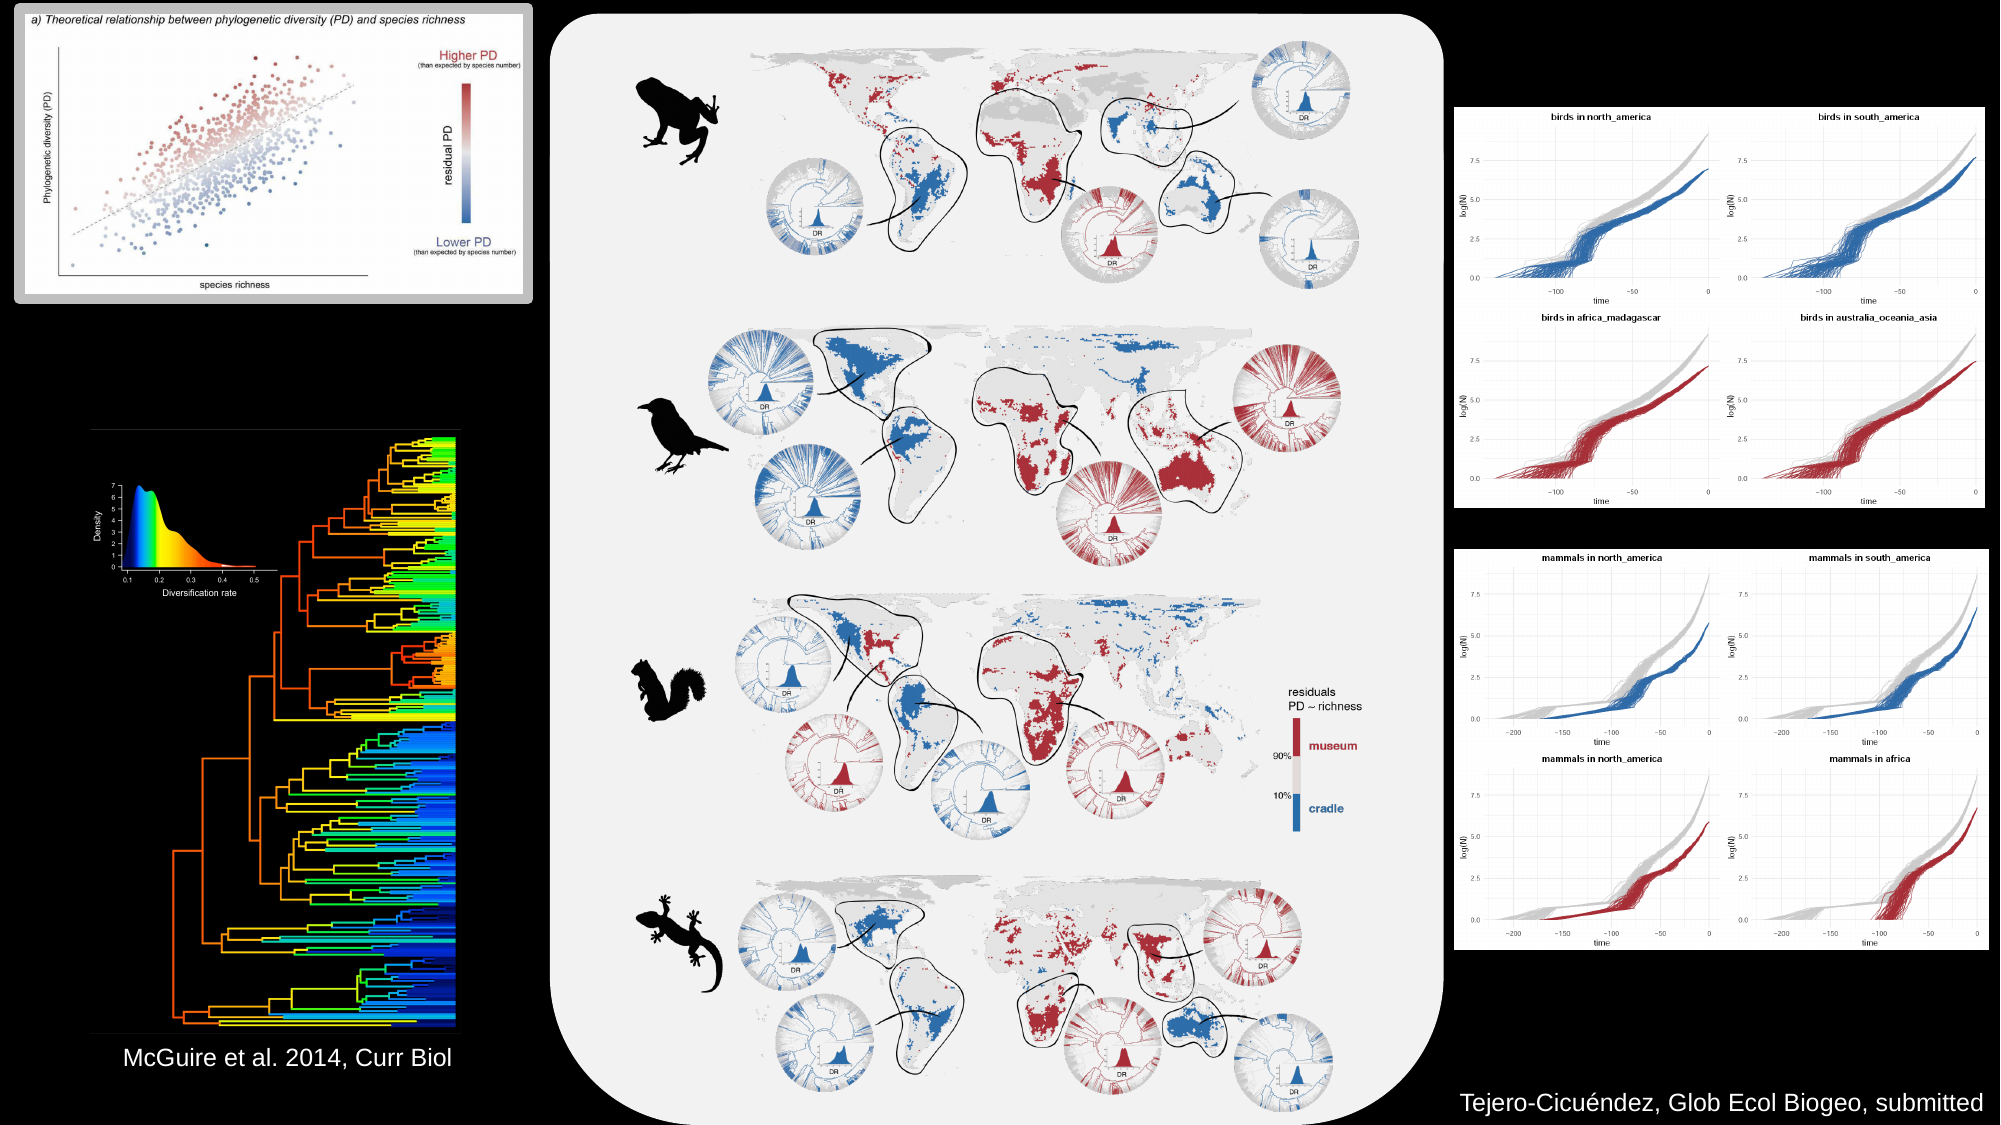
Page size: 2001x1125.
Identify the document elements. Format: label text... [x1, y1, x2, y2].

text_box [549, 13, 1444, 1125]
text_box Tejero-Cicuéndez, Glob Ecol Biogeo, submitted [1444, 1079, 2000, 1125]
picture [24, 13, 523, 294]
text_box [74, 429, 468, 1080]
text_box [1454, 107, 1990, 950]
